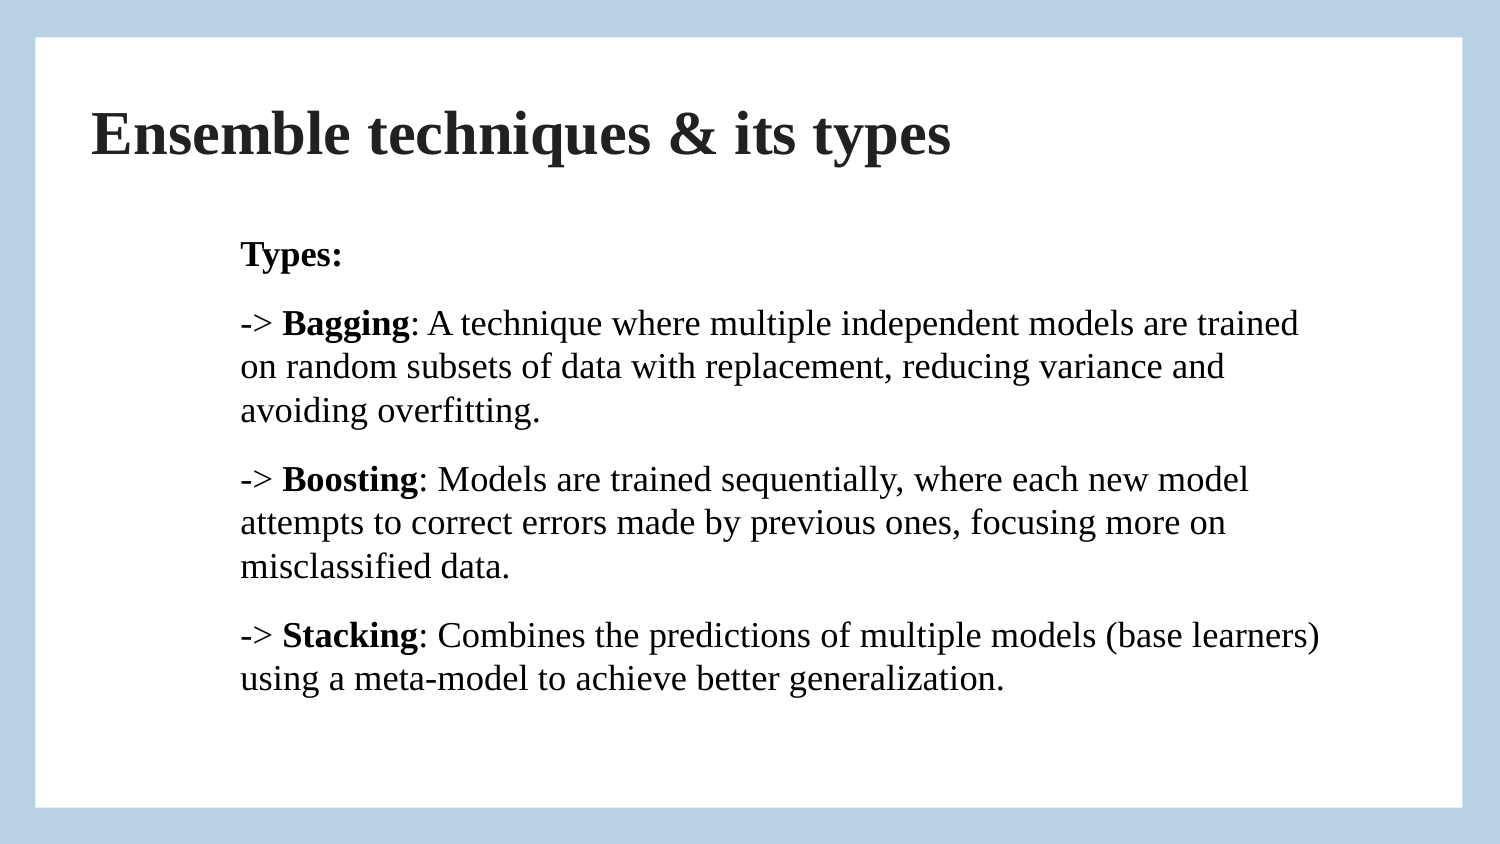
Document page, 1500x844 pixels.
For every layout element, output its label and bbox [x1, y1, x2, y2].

text_box [0, 0, 1500, 844]
